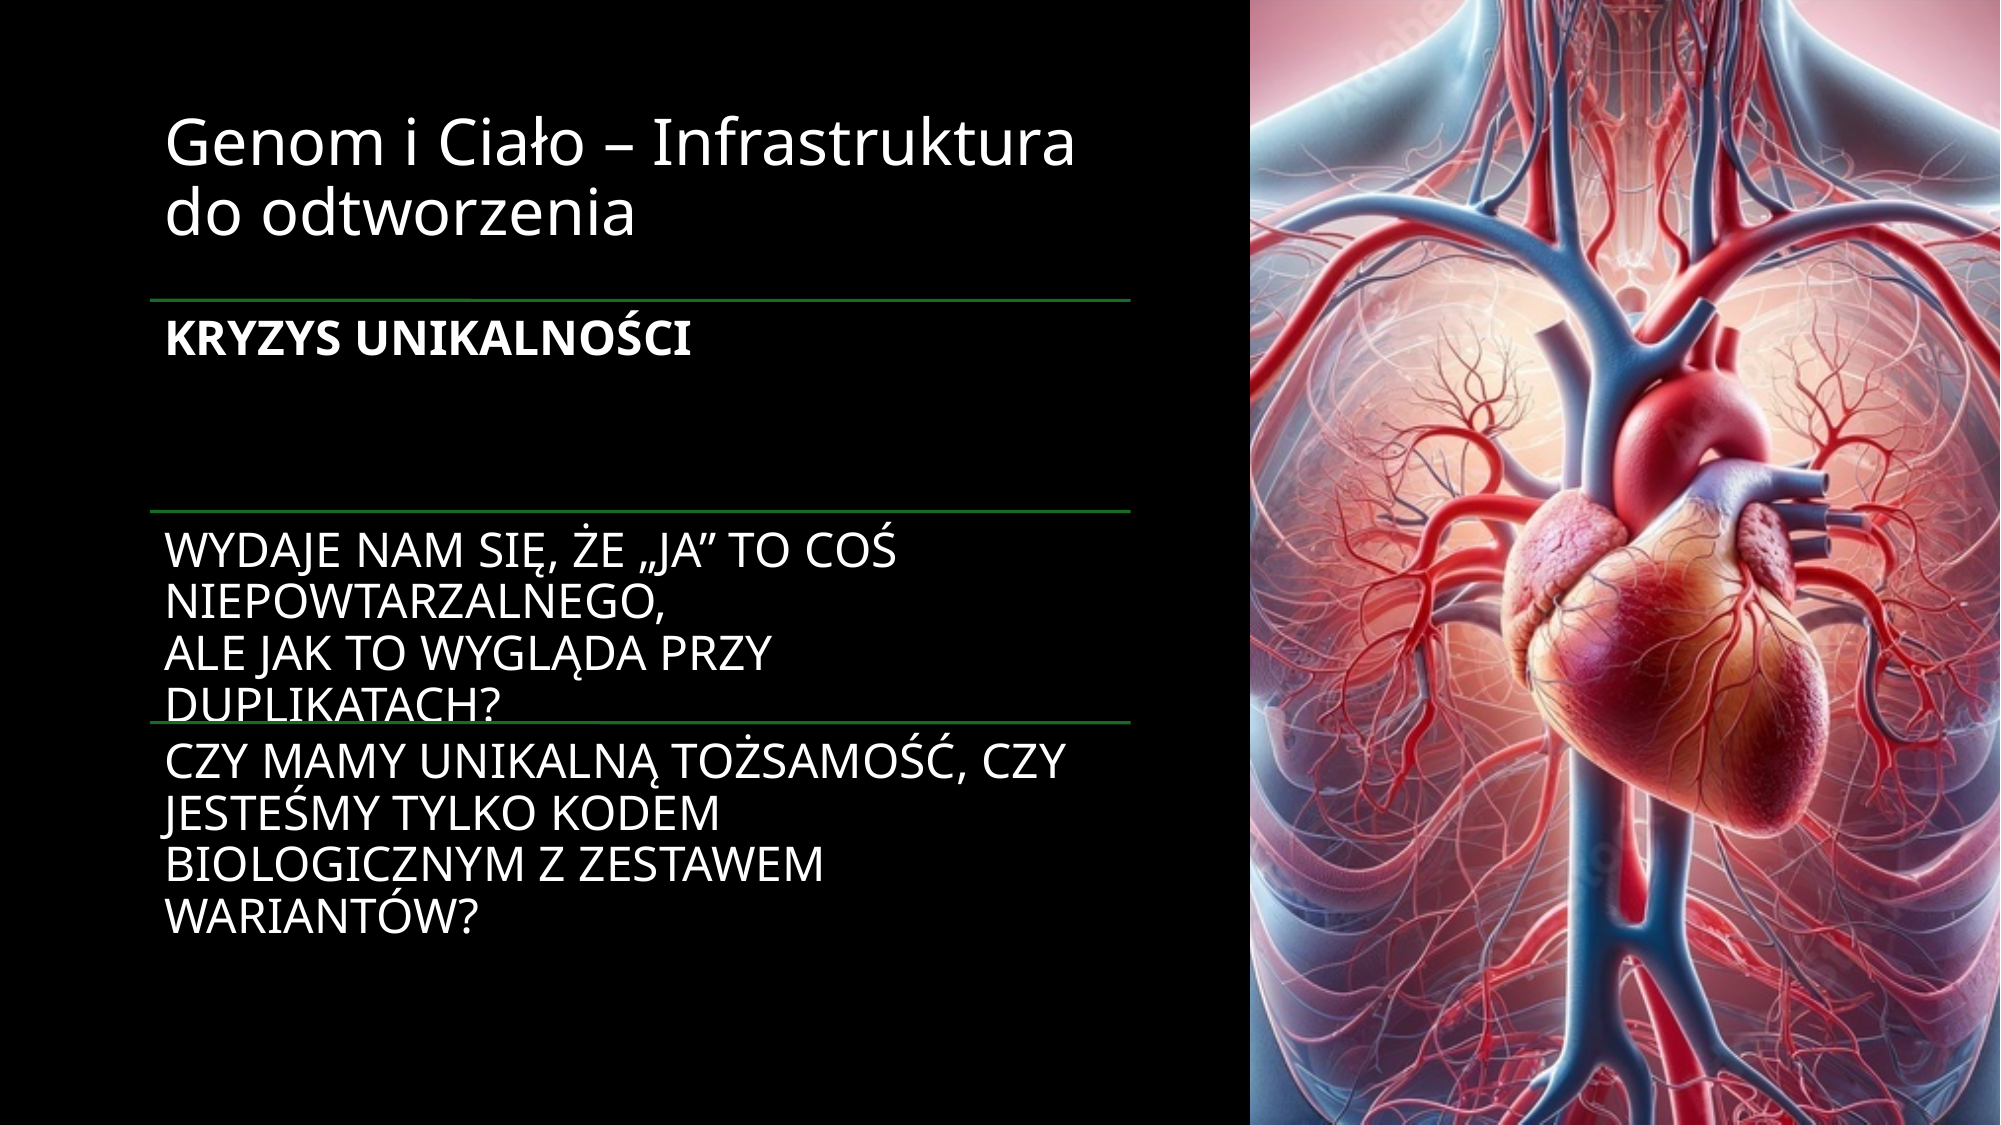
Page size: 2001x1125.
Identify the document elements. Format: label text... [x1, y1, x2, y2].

picture [1249, 0, 2000, 1125]
title Genom i Ciało – Infrastruktura do odtworzenia [149, 99, 1131, 260]
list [149, 299, 1131, 935]
